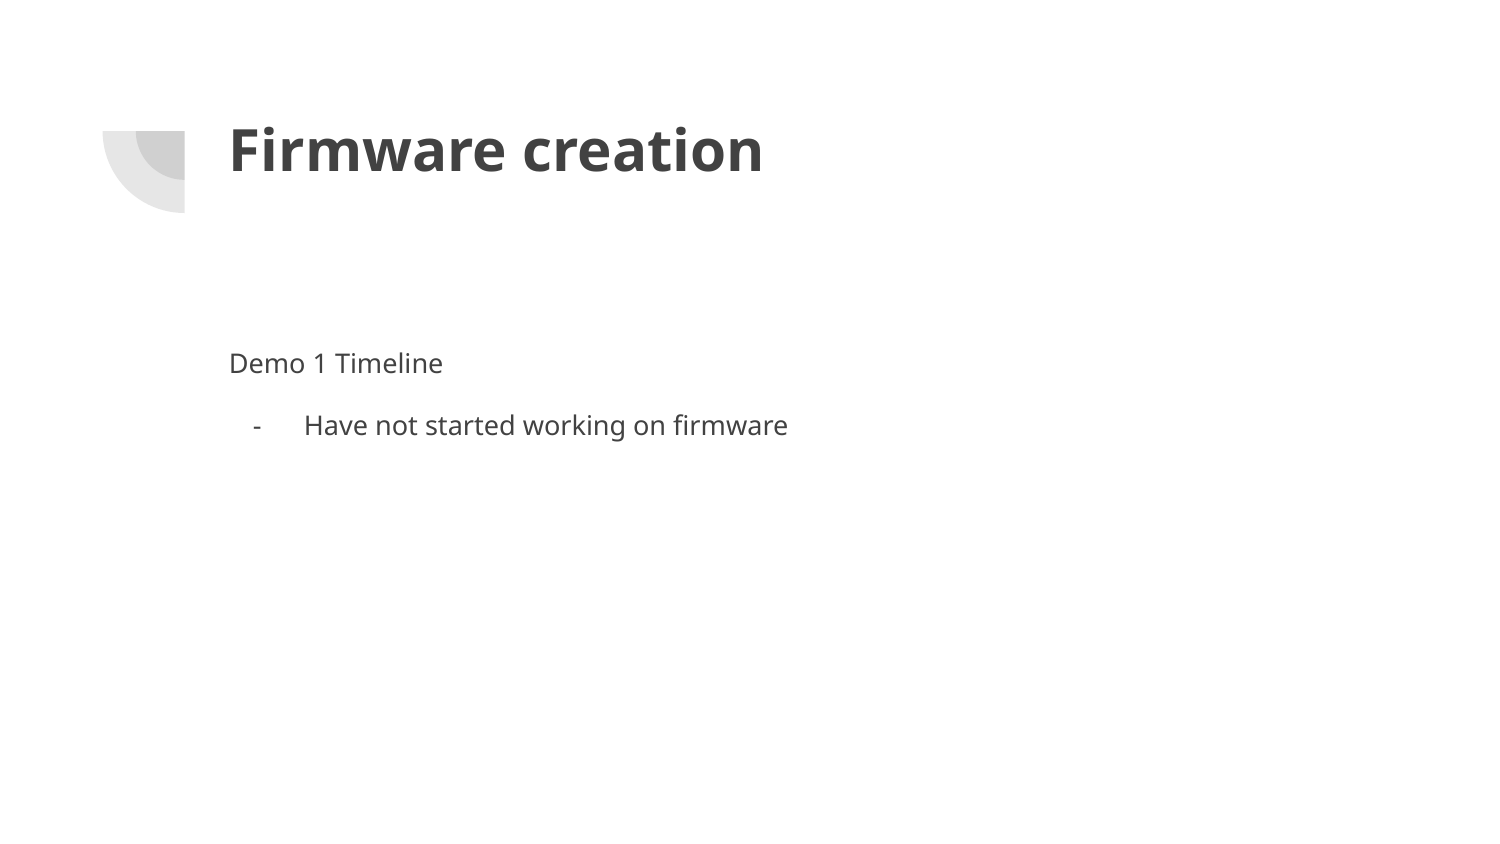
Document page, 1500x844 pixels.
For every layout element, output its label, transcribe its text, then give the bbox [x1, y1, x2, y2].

title Firmware creation [213, 98, 1368, 263]
list Demo 1 Timeline Have not started working on firmware [213, 326, 1368, 744]
